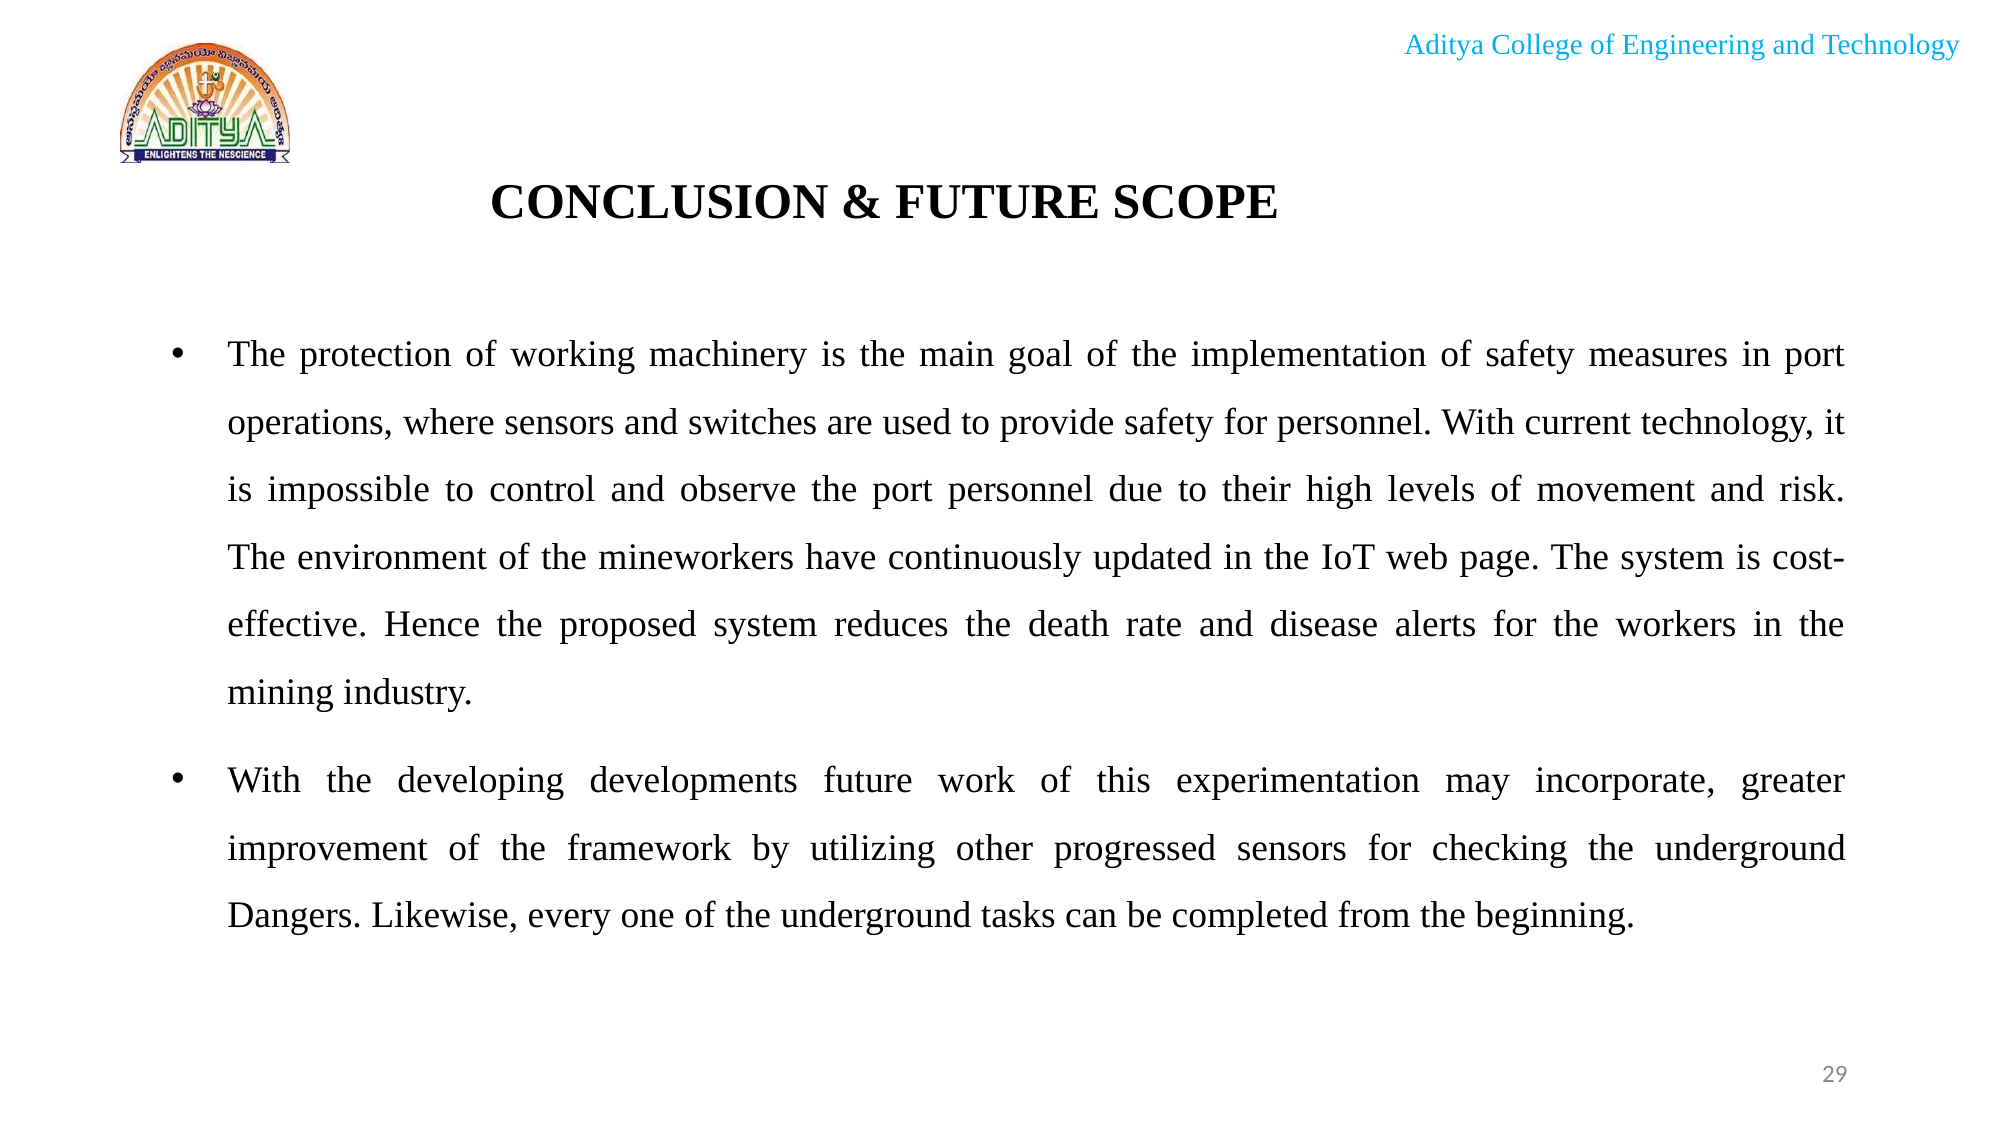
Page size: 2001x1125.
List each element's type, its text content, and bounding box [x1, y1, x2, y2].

list The protection of working machinery is the main goal of the implementation of safety measures in port operations, where sensors and switches are used to provide safety for personnel. With current technology, it is impossible to control and observe the port personnel due to their high levels of movement and risk. The environment of the mineworkers have continuously updated in the IoT web page. The system is cost-effective. Hence the proposed system reduces the death rate and disease alerts for the workers in the mining industry. With the developing developments future work of this experimentation may incorporate, greater improvement of the framework by utilizing other progressed sensors for checking the underground Dangers. Likewise, every one of the underground tasks can be completed from the beginning. [137, 299, 1863, 1014]
slide_number 29 [1647, 1042, 1863, 1103]
picture [119, 42, 290, 163]
title CONCLUSION & FUTURE SCOPE [137, 59, 1863, 278]
text_box Aditya College of Engineering and Technology [1389, 17, 1976, 68]
